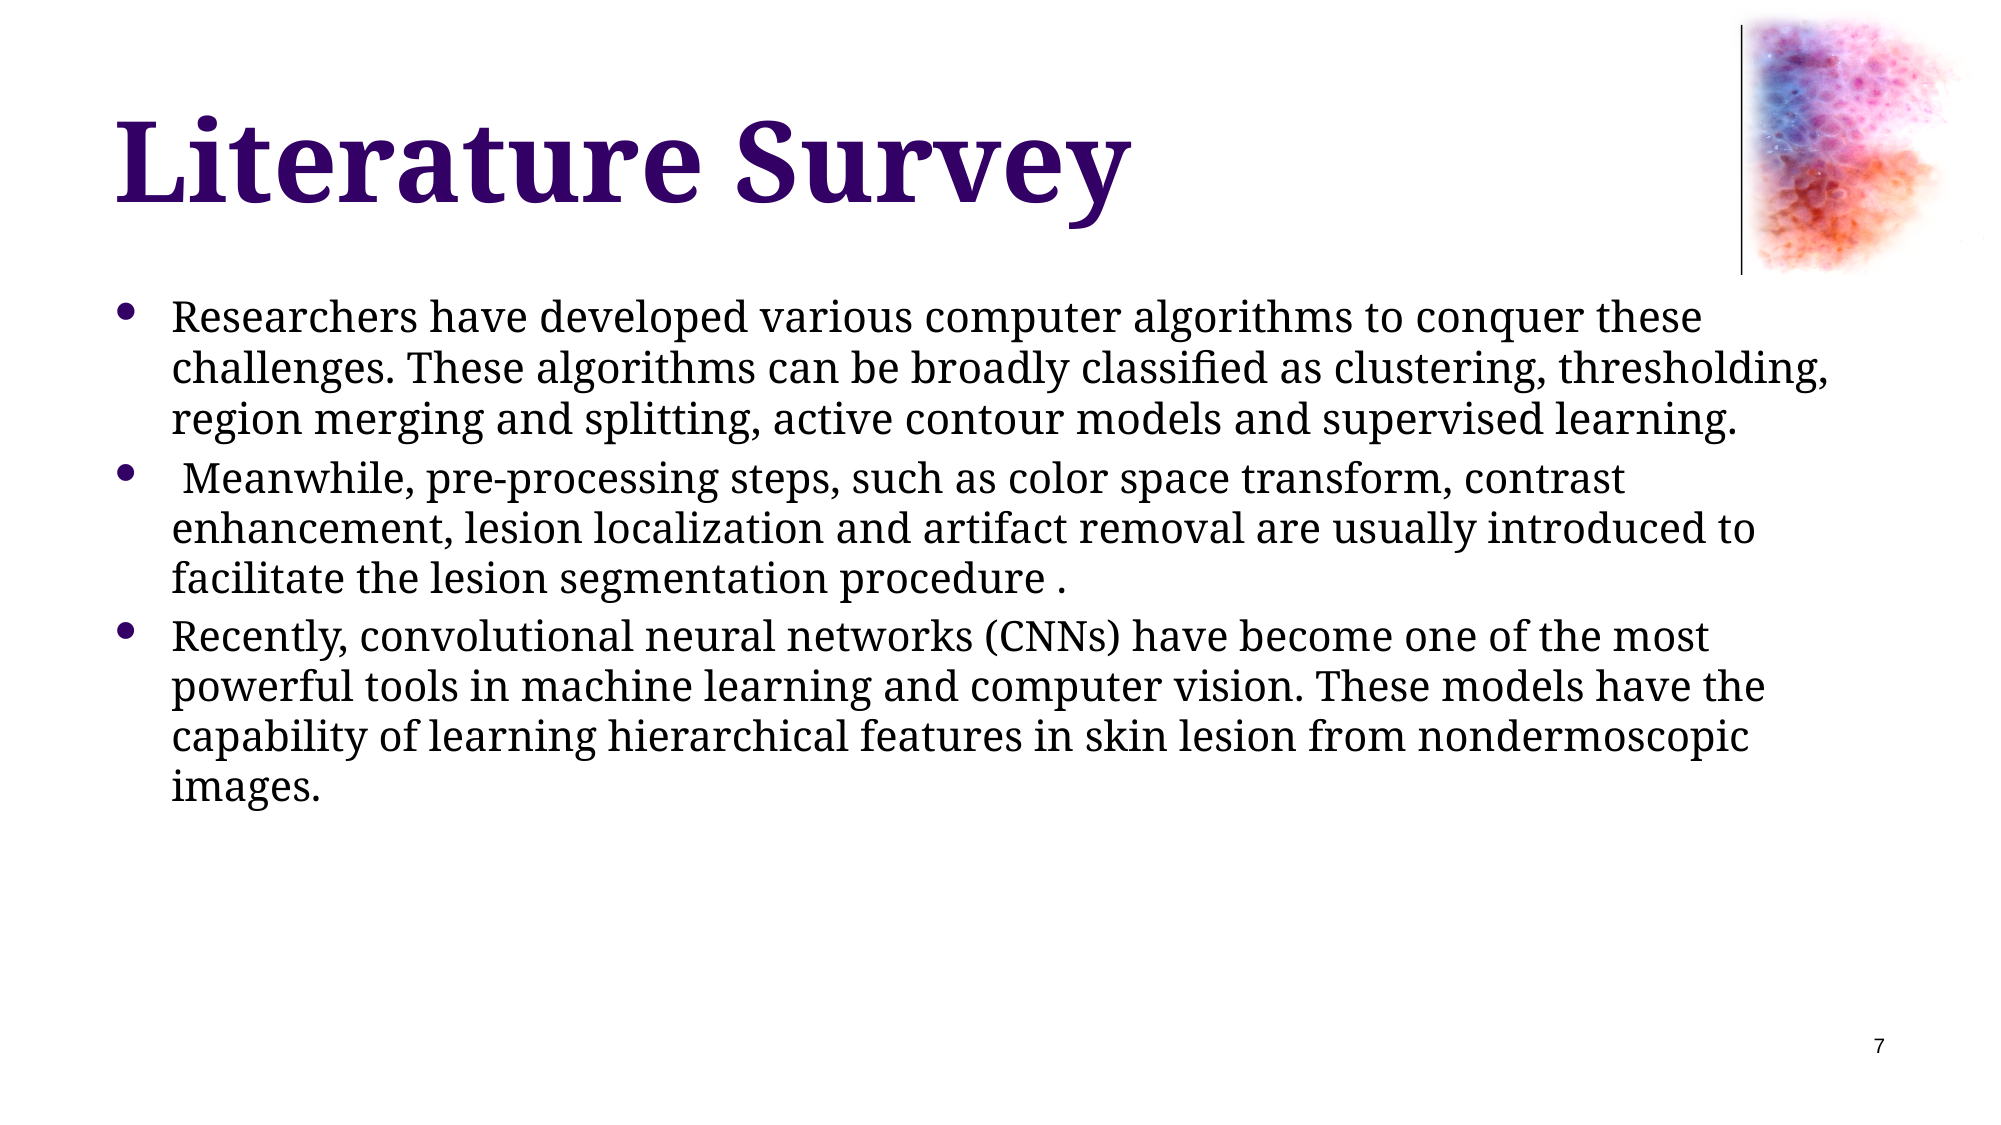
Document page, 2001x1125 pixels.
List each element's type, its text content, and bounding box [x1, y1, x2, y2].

list Researchers have developed various computer algorithms to conquer these challenges. These algorithms can be broadly classified as clustering, thresholding, region merging and splitting, active contour models and supervised learning. Meanwhile, pre-processing steps, such as color space transform, contrast enhancement, lesion localization and artifact removal are usually introduced to facilitate the lesion segmentation procedure . Recently, convolutional neural networks (CNNs) have become one of the most powerful tools in machine learning and computer vision. These models have the capability of learning hierarchical features in skin lesion from nondermoscopic images. [99, 282, 1900, 1078]
title Literature Survey [99, 20, 1750, 233]
picture [1727, 7, 1984, 295]
slide_number 7 [1433, 1025, 1900, 1100]
